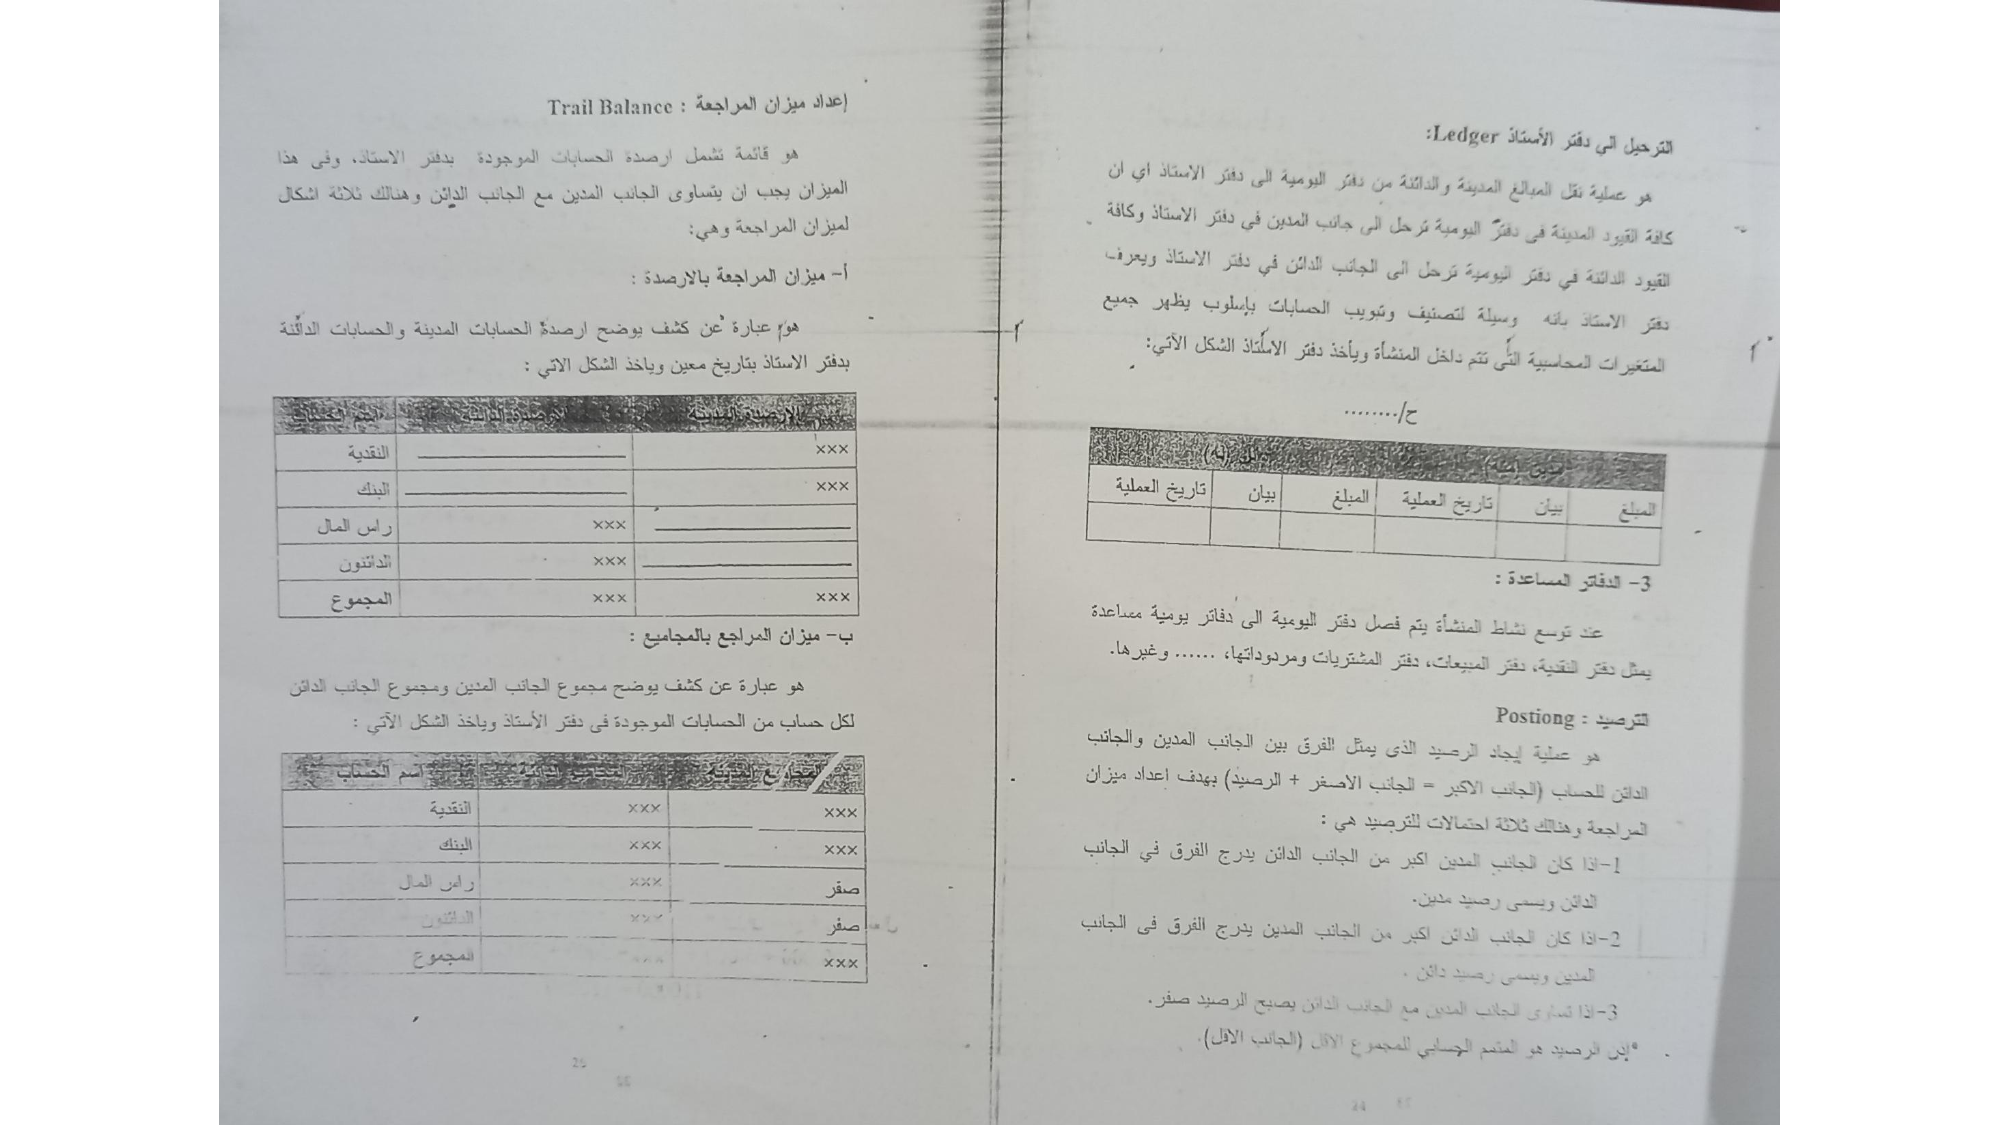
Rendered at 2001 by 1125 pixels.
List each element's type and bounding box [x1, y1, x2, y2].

picture [219, 0, 1780, 1125]
